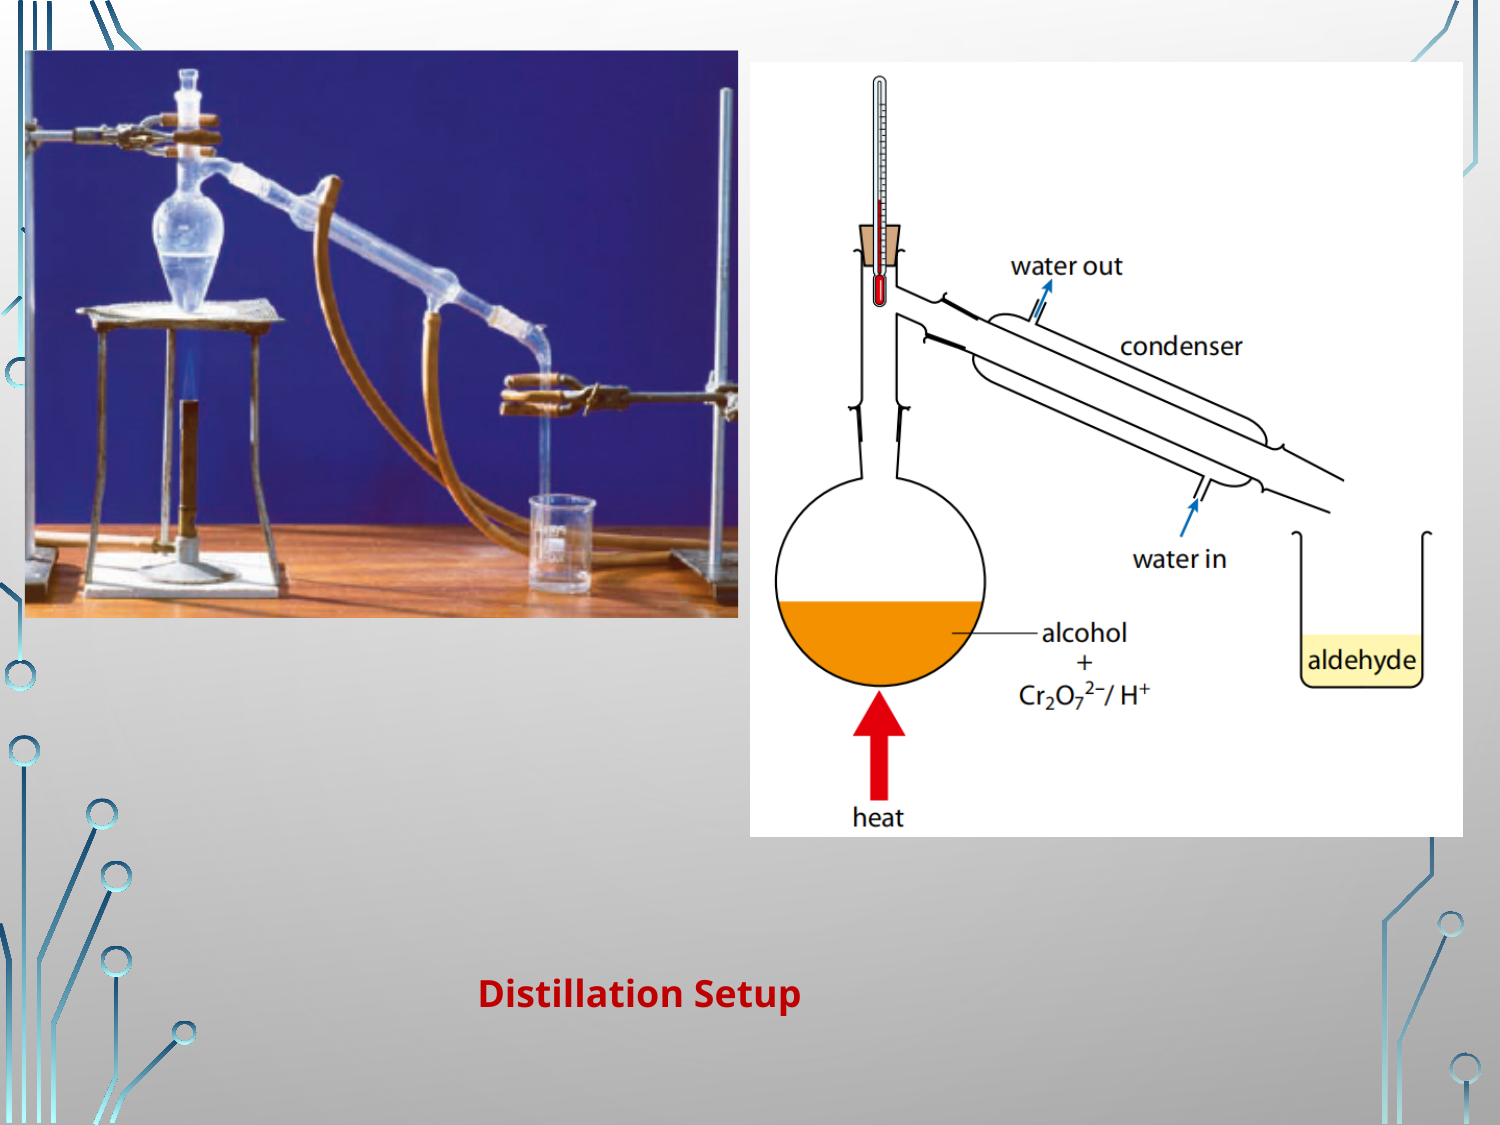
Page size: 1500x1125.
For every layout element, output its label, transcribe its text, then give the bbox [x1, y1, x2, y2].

picture [749, 62, 1463, 837]
text_box Distillation Setup [462, 962, 877, 1023]
picture [24, 49, 739, 619]
